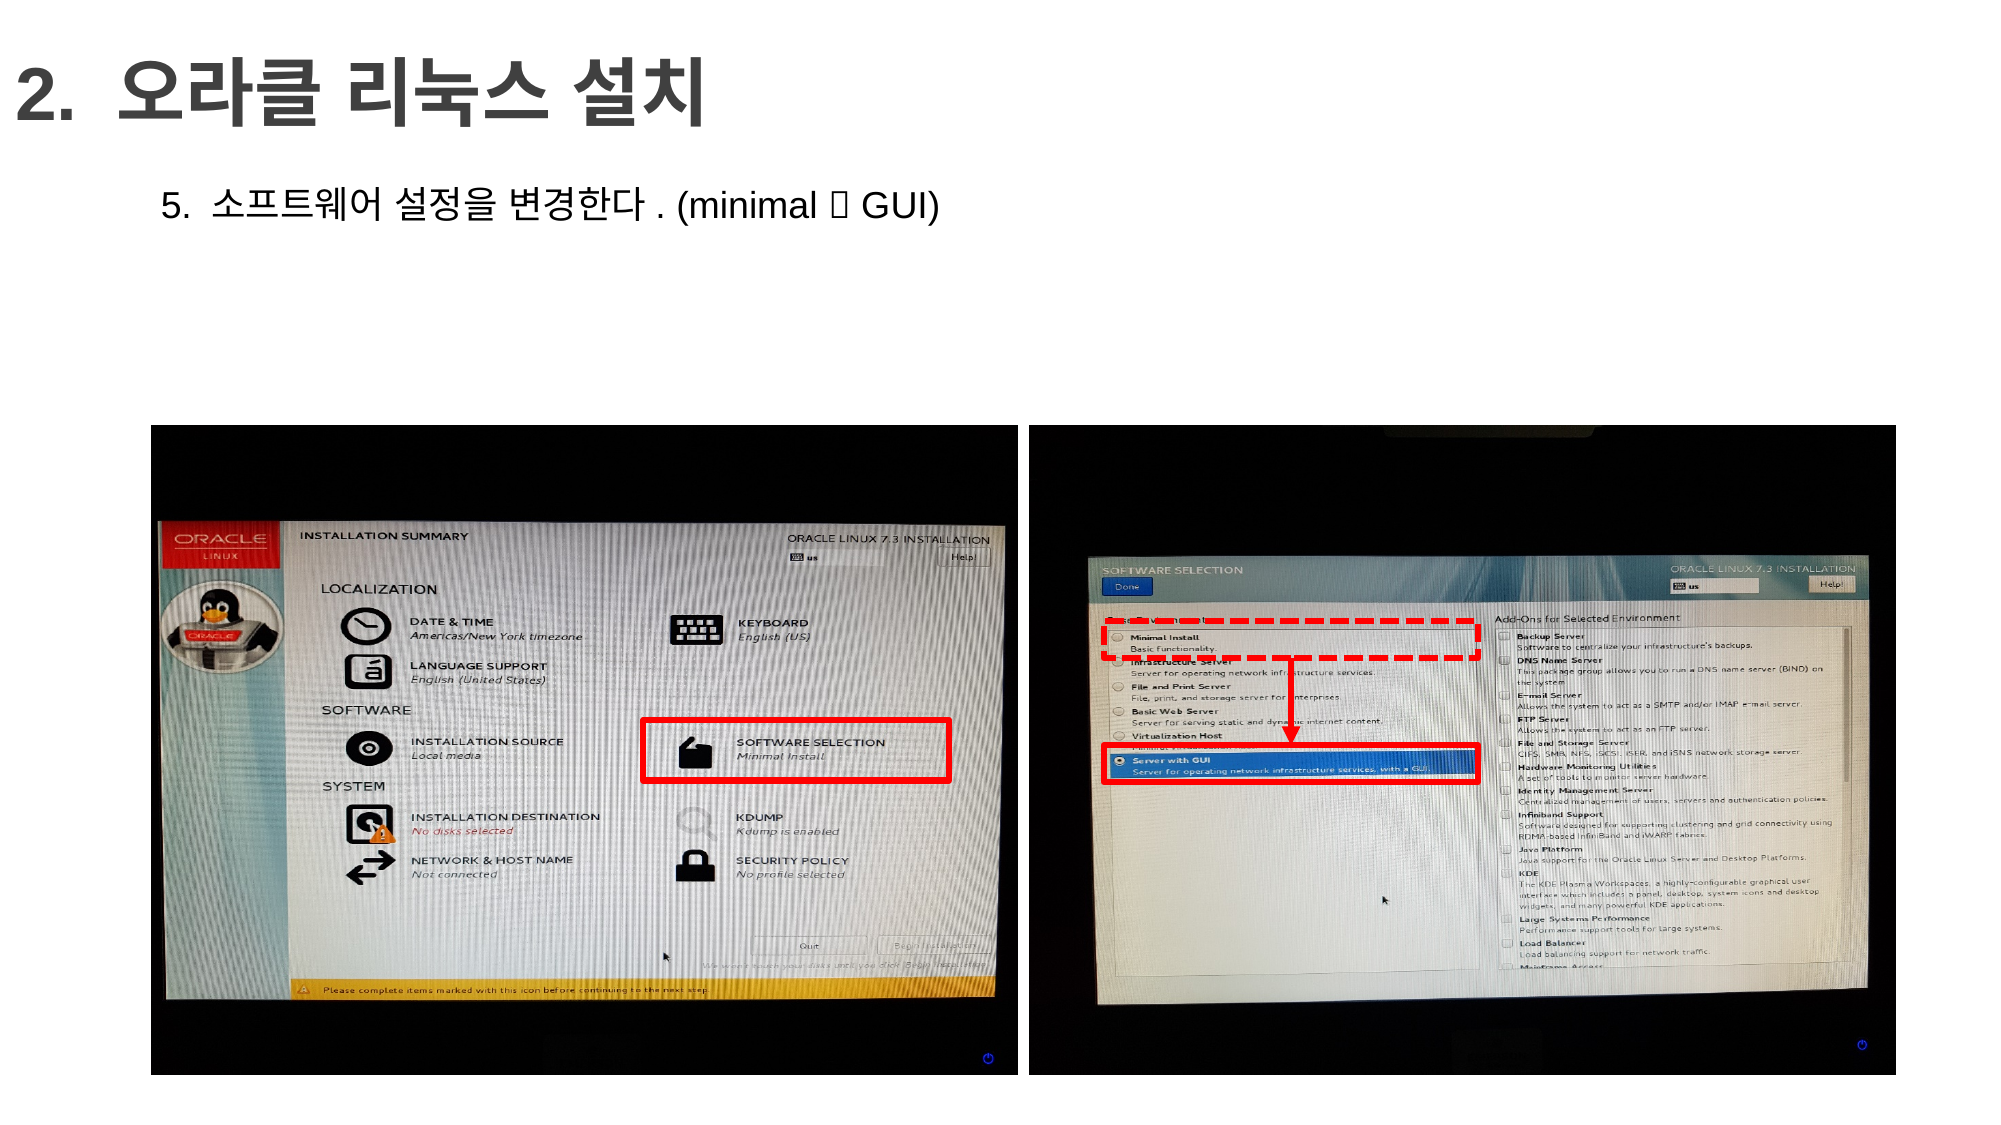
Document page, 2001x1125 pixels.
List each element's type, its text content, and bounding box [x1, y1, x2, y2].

picture [1029, 425, 1897, 1076]
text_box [150, 425, 1018, 1076]
text_box 2. 오라클 리눅스 설치 [0, 2, 2000, 179]
list 5. 소프트웨어 설정을 변경한다. (minimal  GUI) [137, 179, 1863, 892]
